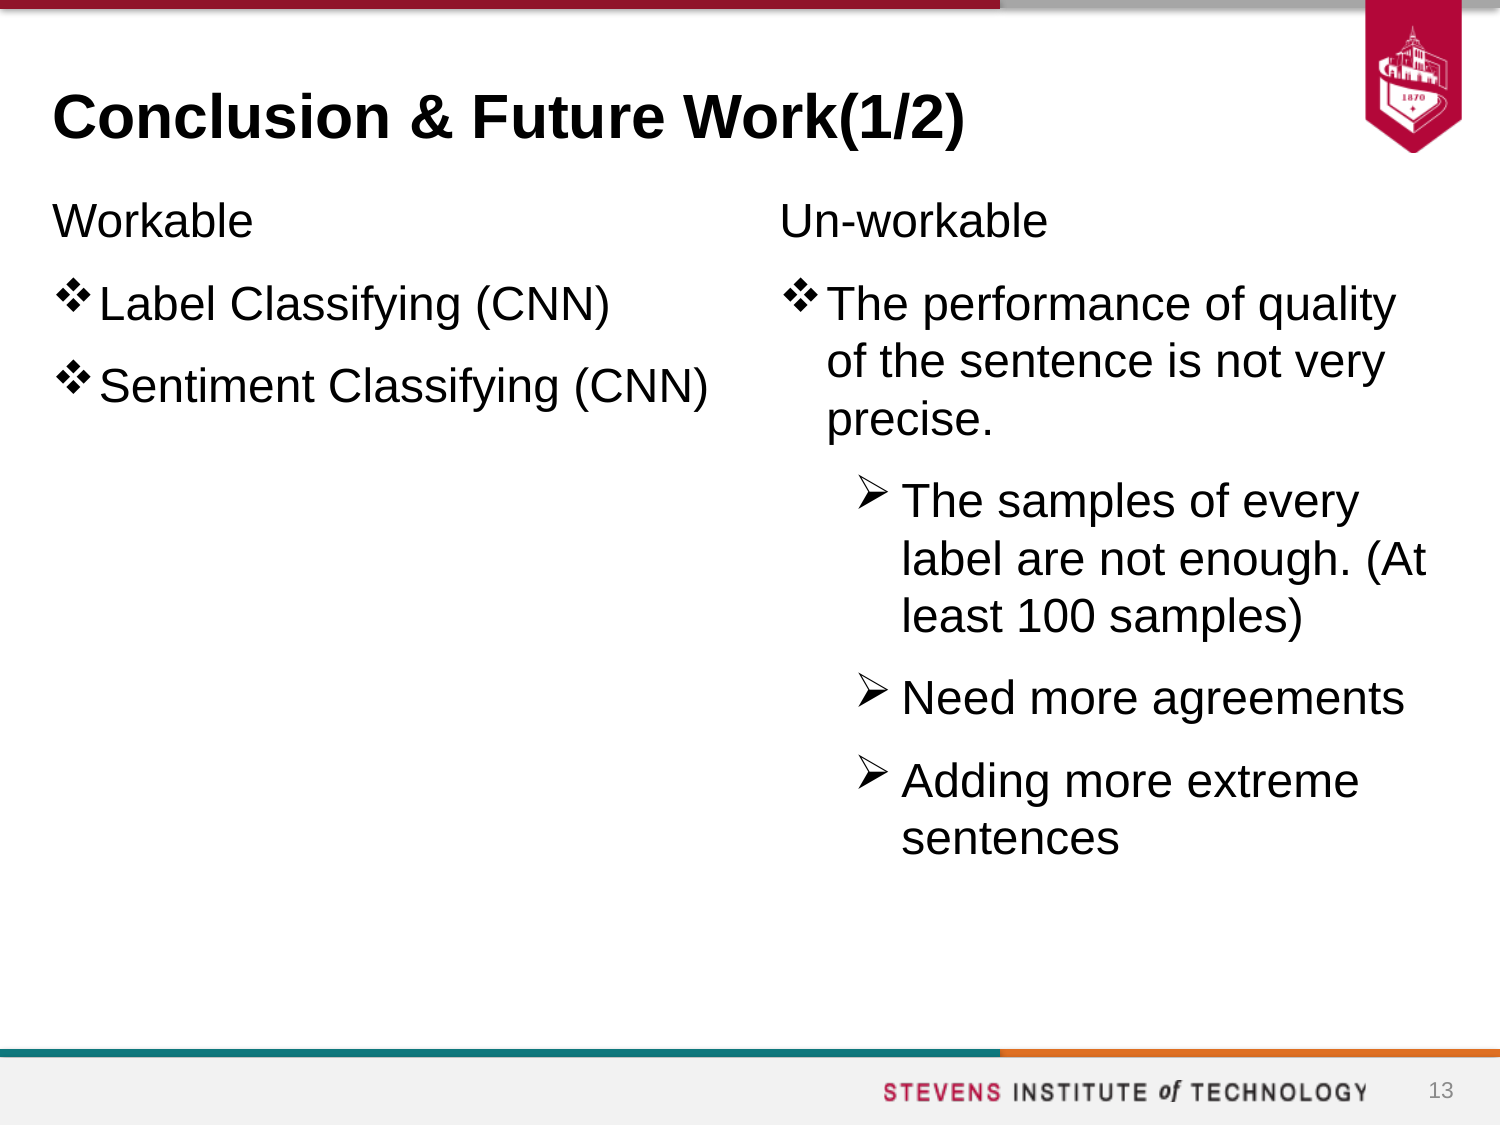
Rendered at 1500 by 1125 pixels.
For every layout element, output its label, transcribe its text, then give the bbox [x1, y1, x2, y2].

slide_number 13 [1401, 1059, 1481, 1120]
list Workable Label Classifying (CNN) Sentiment Classifying (CNN) [37, 182, 735, 1000]
title Conclusion & Future Work(1/2) [37, 68, 1236, 157]
list Un-workable The performance of quality of the sentence is not very precise. The samples of every label are not enough. (At least 100 samples) Need more agreements Adding more extreme sentences [764, 182, 1462, 1000]
